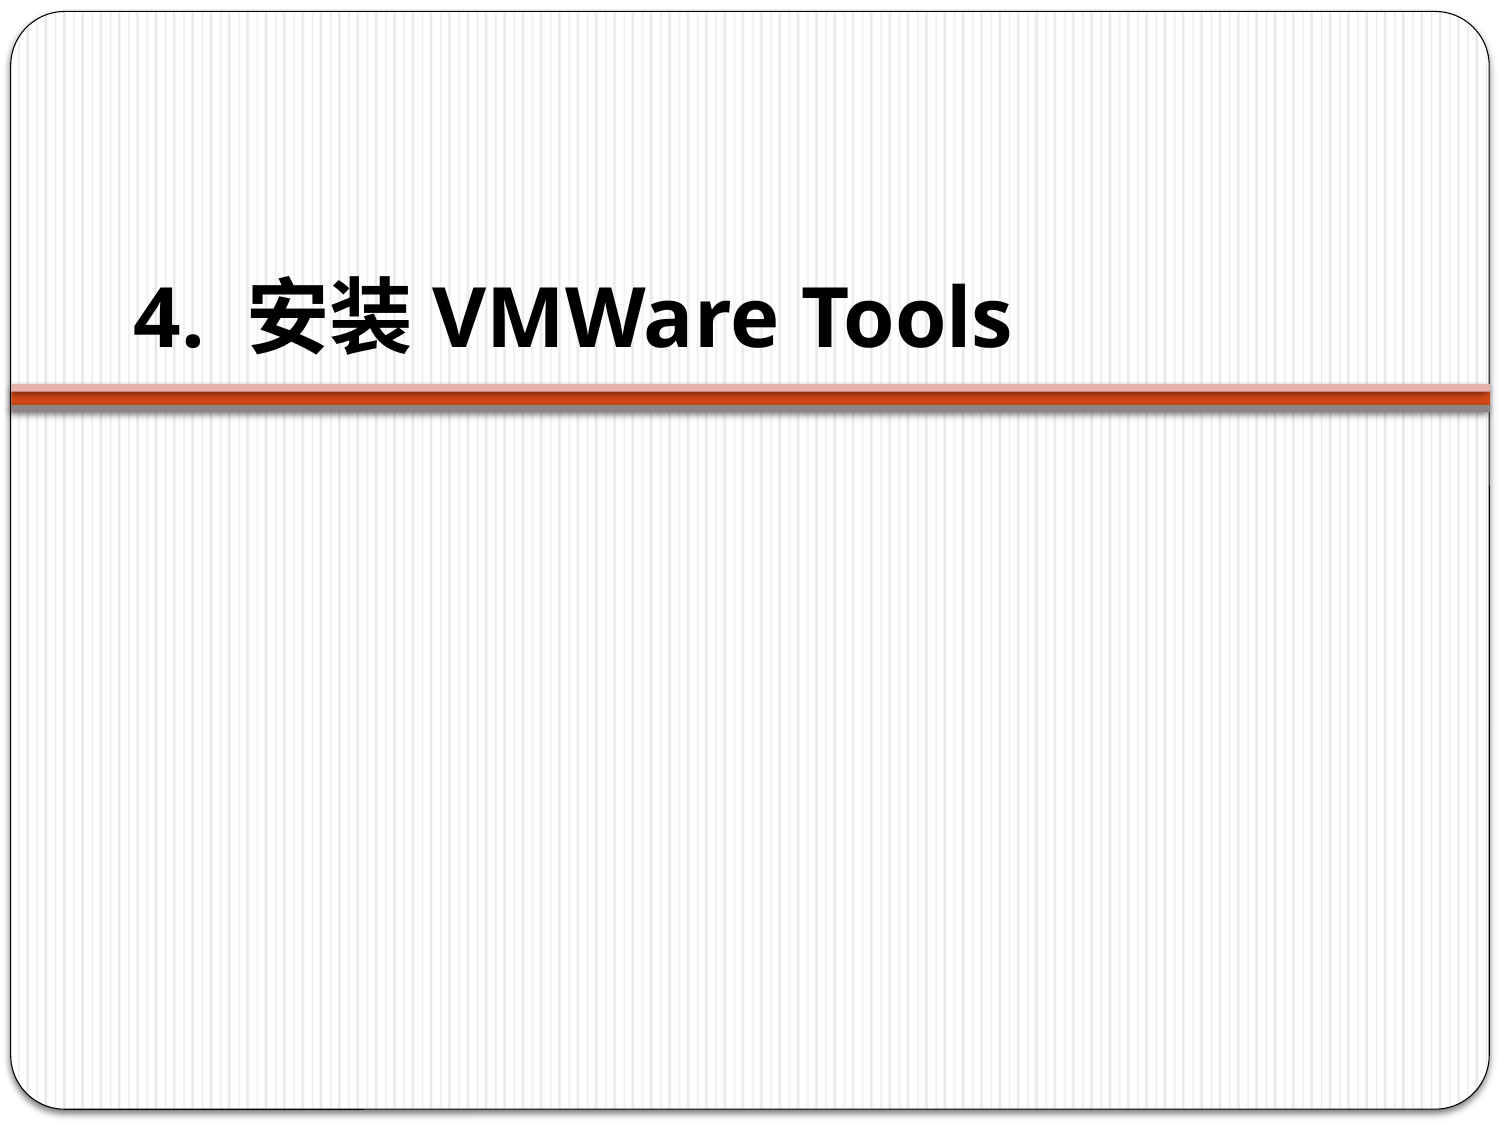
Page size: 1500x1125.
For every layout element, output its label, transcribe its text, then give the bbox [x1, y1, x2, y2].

picture [12, 12, 1488, 384]
picture [12, 413, 1488, 1108]
title 4. 安装VMWare Tools [118, 156, 1394, 380]
